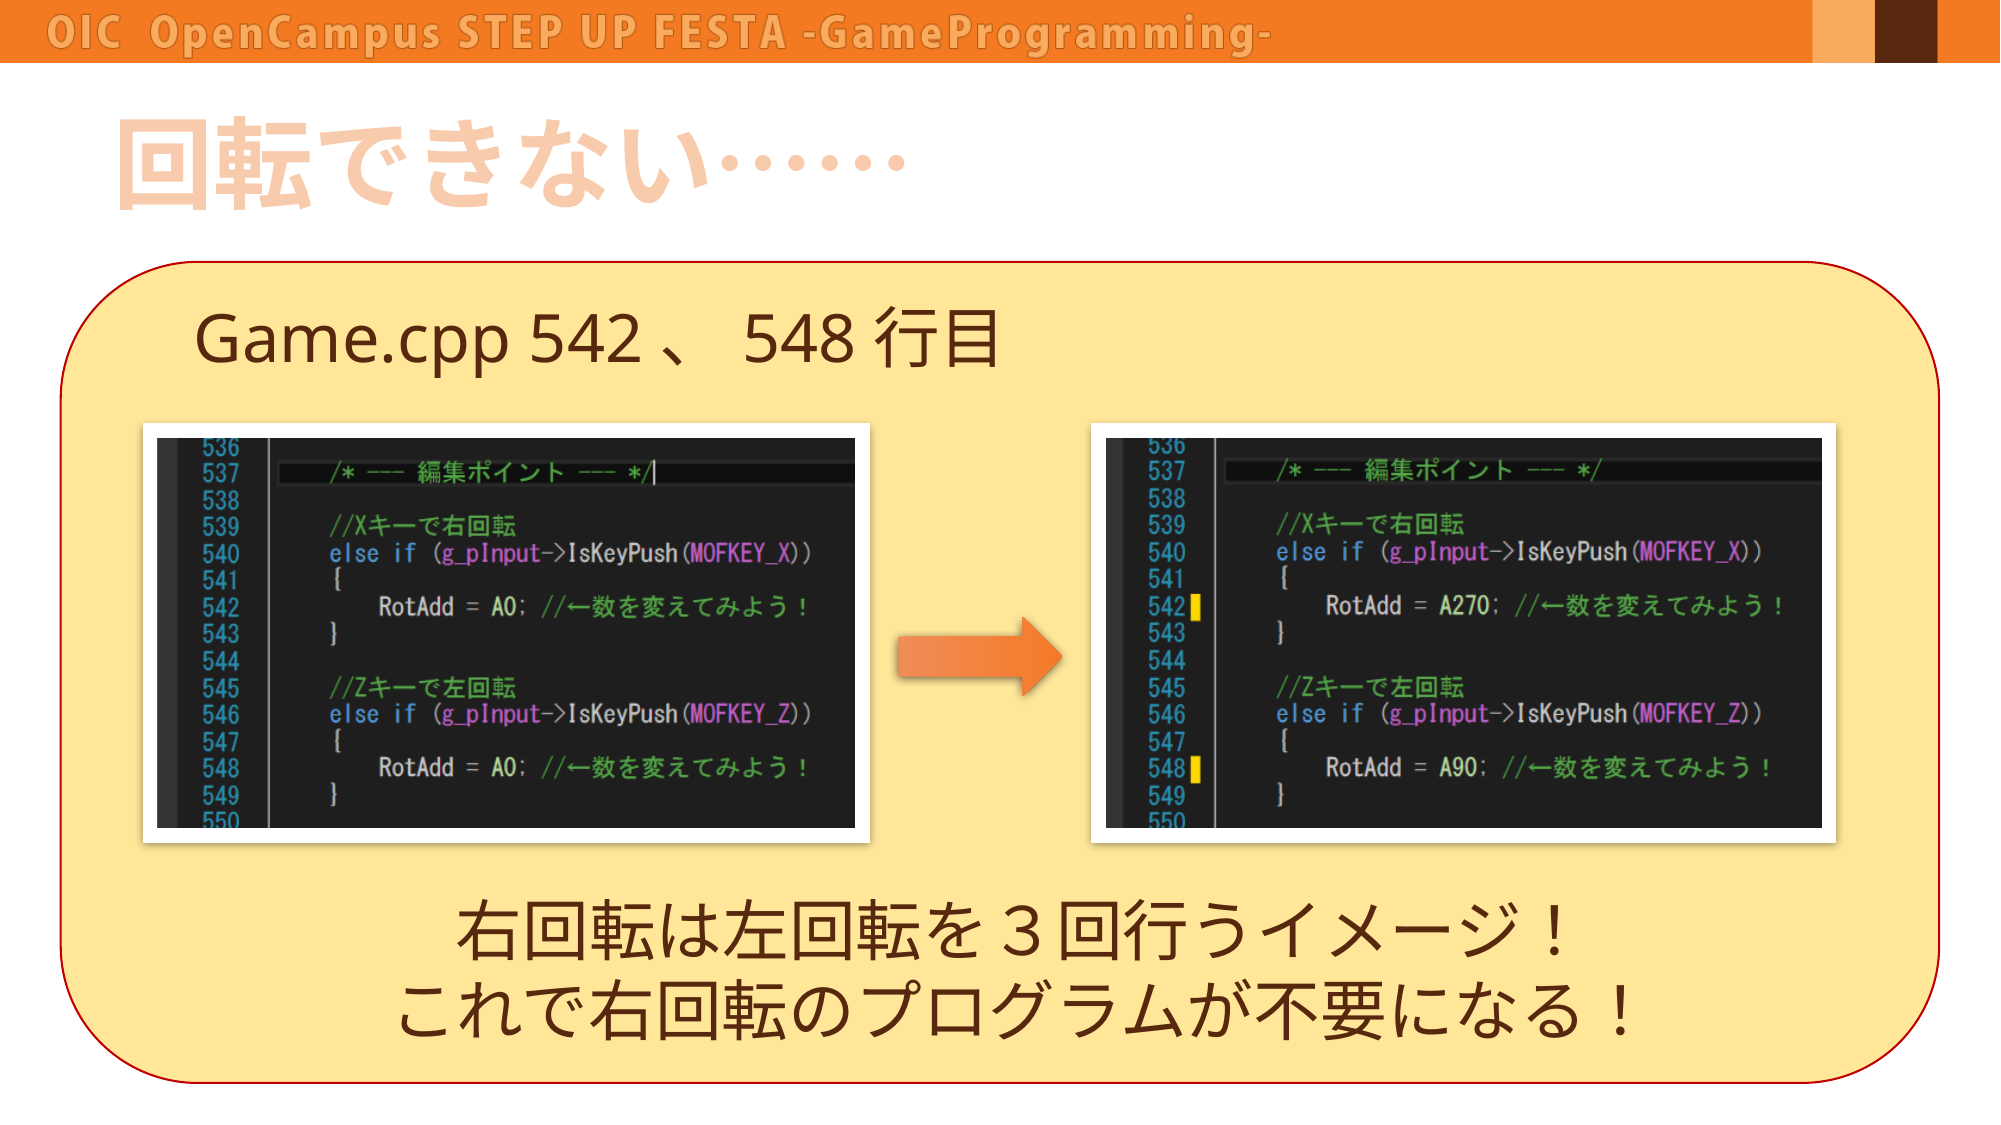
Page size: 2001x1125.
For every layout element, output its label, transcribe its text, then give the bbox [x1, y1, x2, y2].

text_box 右回転は左回転を３回行うイメージ！ これで右回転のプログラムが不要になる！ [178, 881, 1866, 1057]
text_box [59, 260, 1941, 1084]
text_box [898, 616, 1063, 697]
picture [0, 0, 2000, 63]
text_box Game.cpp 542、548行目 [178, 288, 1866, 384]
text_box 回転できない…… [99, 93, 929, 229]
picture [157, 437, 856, 829]
picture [1105, 437, 1822, 829]
